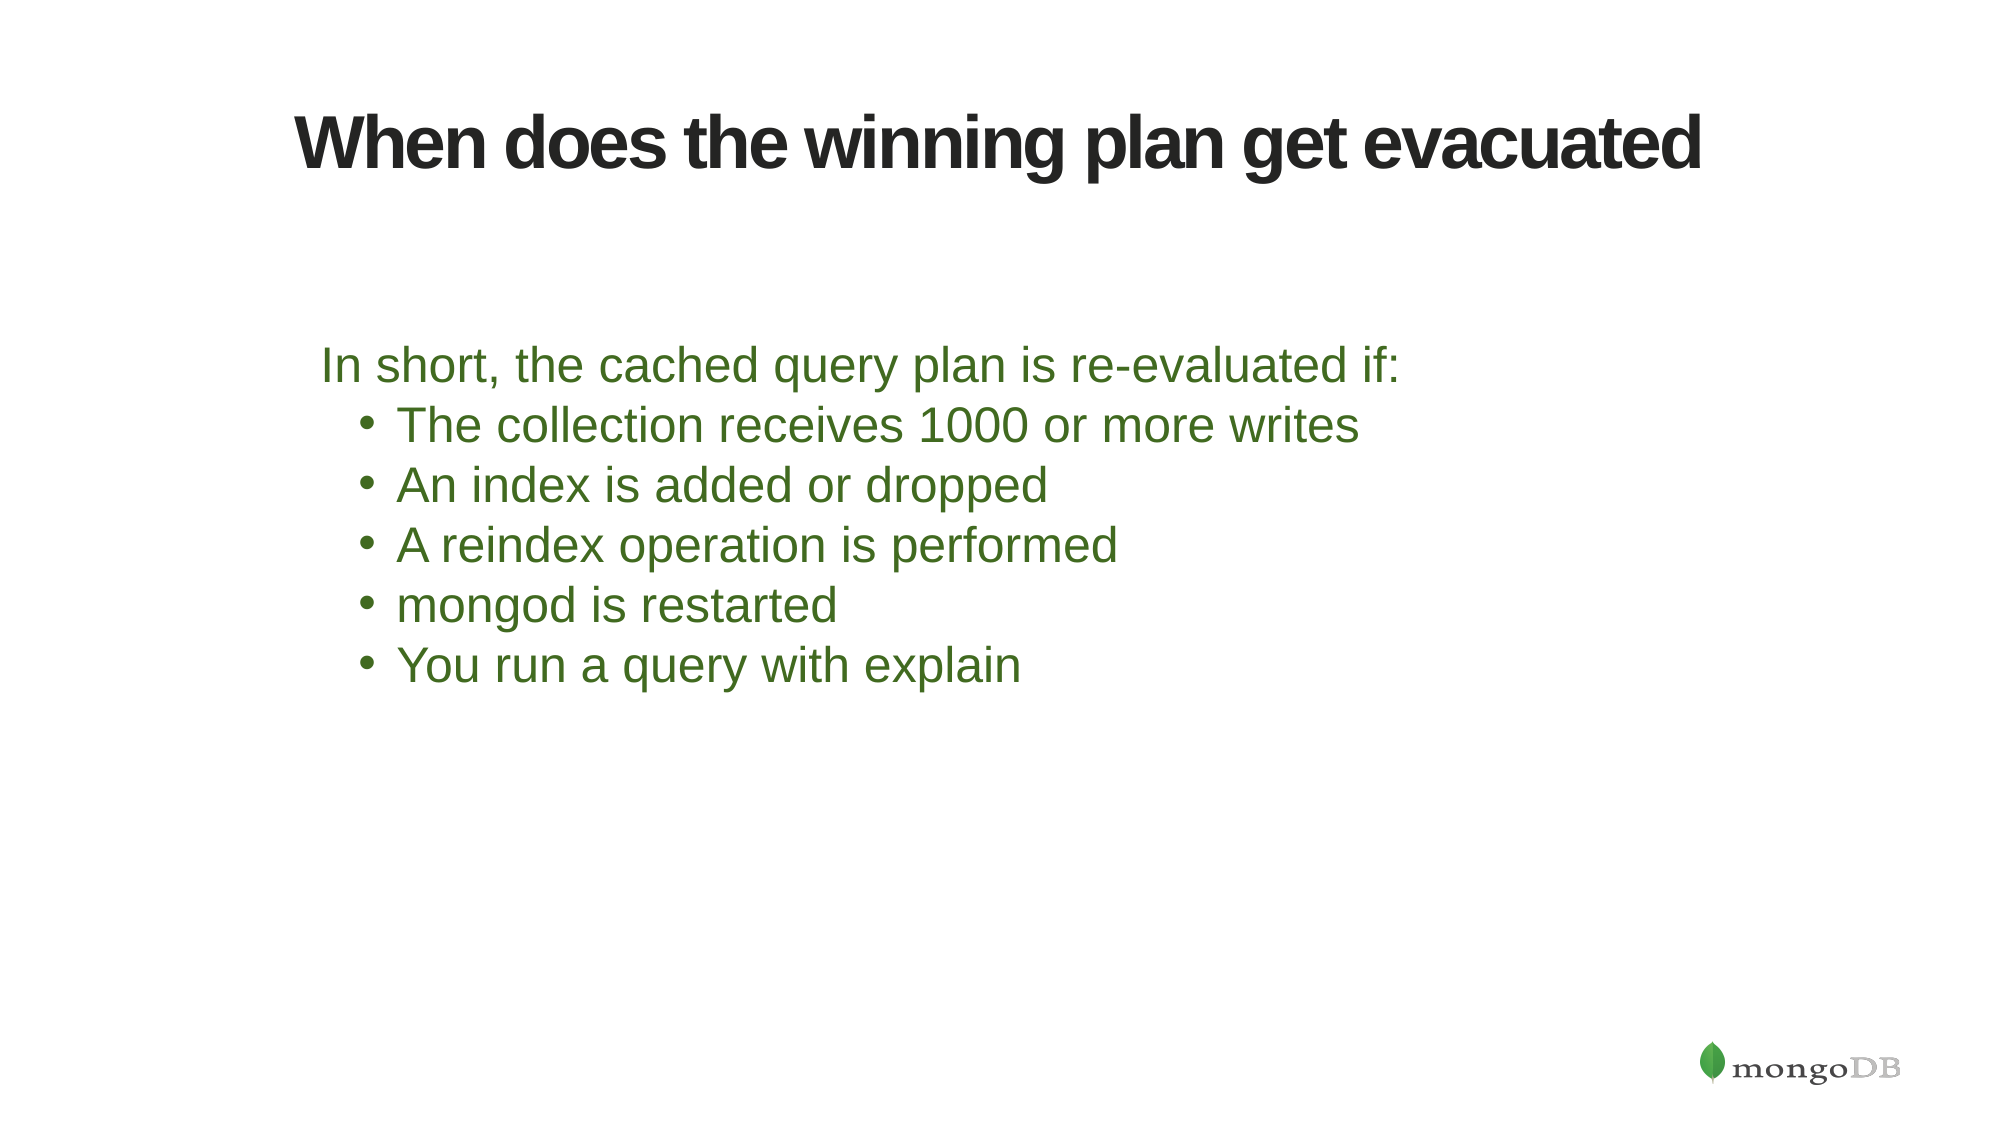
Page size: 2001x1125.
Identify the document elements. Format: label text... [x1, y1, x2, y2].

text_box In short, the cached query plan is re-evaluated if: The collection receives 1000 or more writes An index is added or dropped A reindex operation is performed mongod is restarted You run a query with explain [305, 324, 1417, 700]
title When does the winning plan get evacuated [99, 45, 1900, 233]
